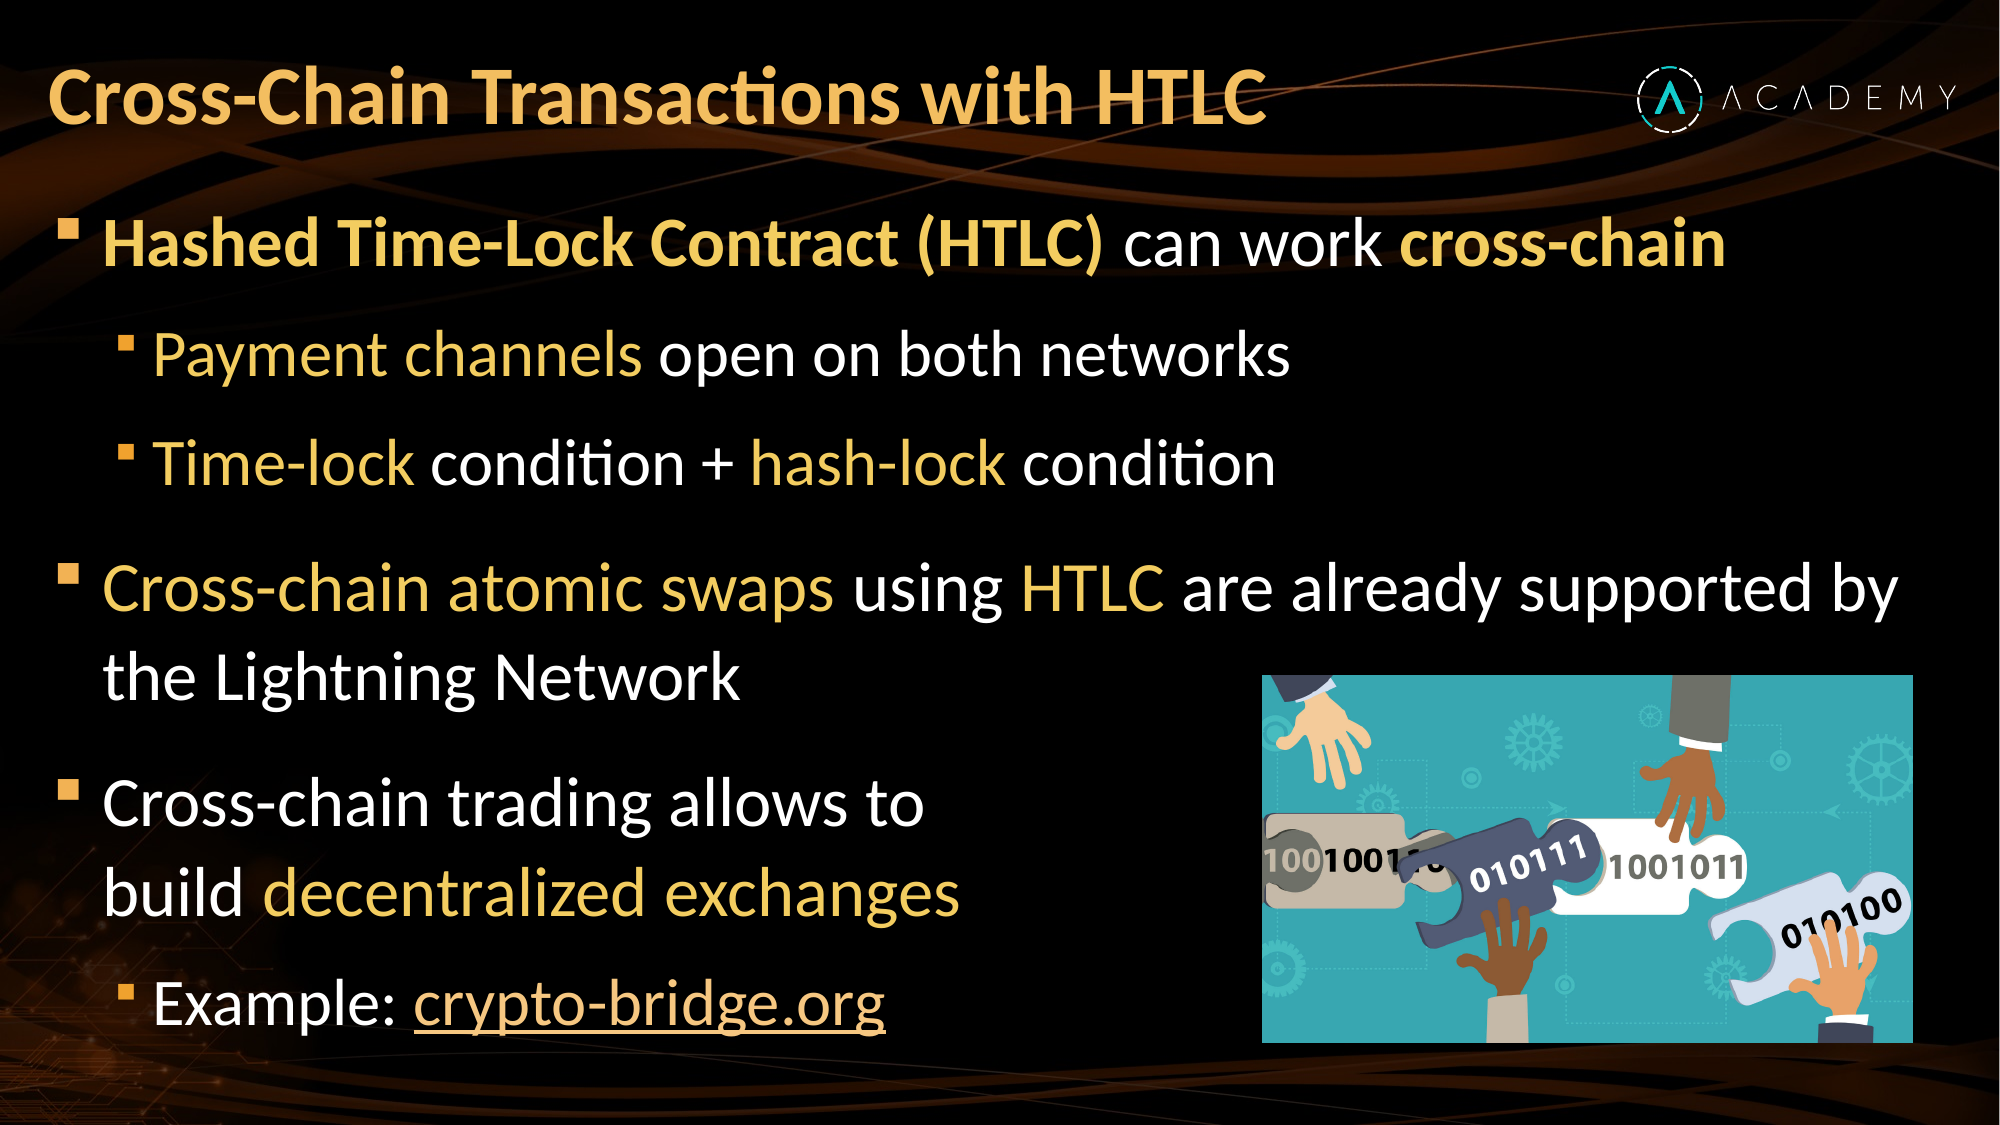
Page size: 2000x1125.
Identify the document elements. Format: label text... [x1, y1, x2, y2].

text_box Hashed Time-Lock Contract (HTLC) can work cross-chain Payment channels open on both networks Time-lock condition + hash-lock condition Cross-chain atomic swaps using HTLC are already supported by the Lightning Network Cross-chain trading allows to build decentralized exchanges Example: crypto-bridge.org [34, 185, 1996, 1100]
picture [0, 0, 2000, 1125]
title Cross-Chain Transactions with HTLC [30, 6, 1386, 189]
